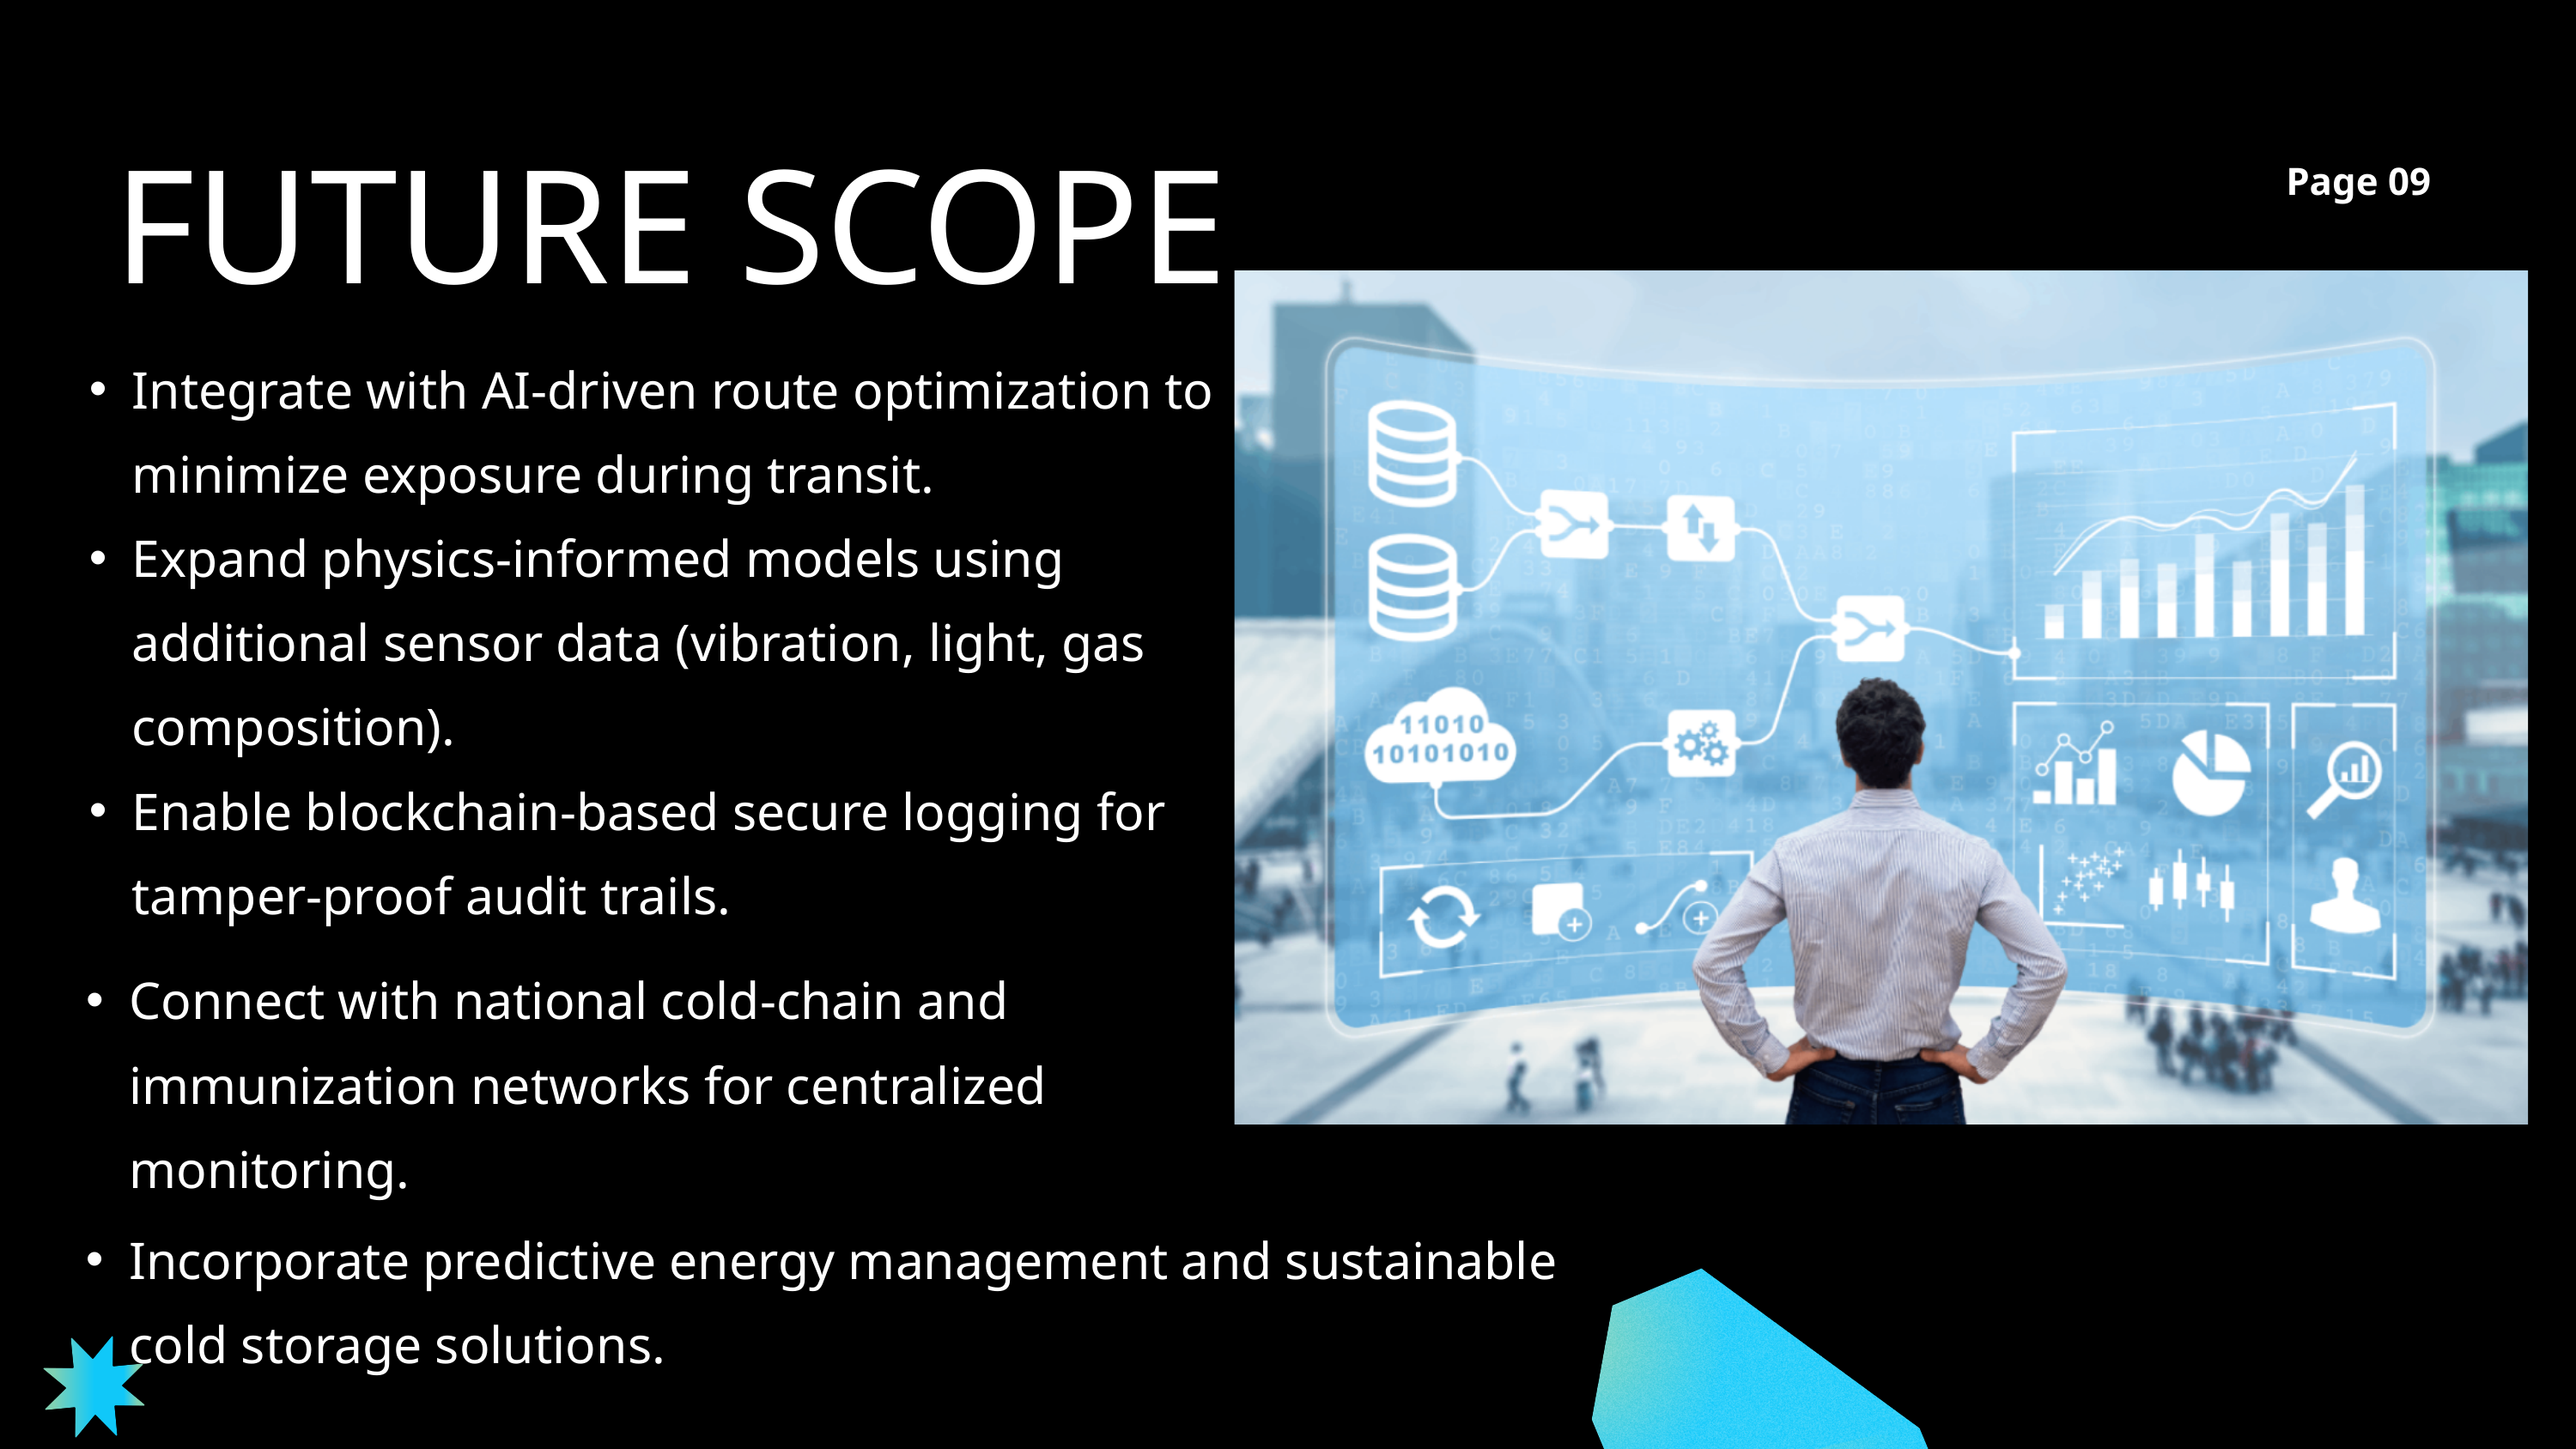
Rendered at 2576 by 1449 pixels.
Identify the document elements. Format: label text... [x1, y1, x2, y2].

text_box [42, 1373, 145, 1438]
text_box Integrate with AI-driven route optimization to minimize exposure during transit. Expand physics-informed models using additional sensor data (vibration, light, gas composition). Enable blockchain-based secure logging for tamper-proof audit trails. [46, 334, 1234, 945]
text_box [1572, 1215, 1929, 1449]
text_box Connect with national cold-chain and immunization networks for centralized monitoring. [43, 945, 1288, 1204]
text_box Page 09 [2243, 139, 2432, 203]
text_box Incorporate predictive energy management and sustainable cold storage solutions. [42, 1204, 1601, 1373]
text_box [1234, 270, 2529, 1125]
text_box FUTURE SCOPE [113, 69, 1572, 315]
